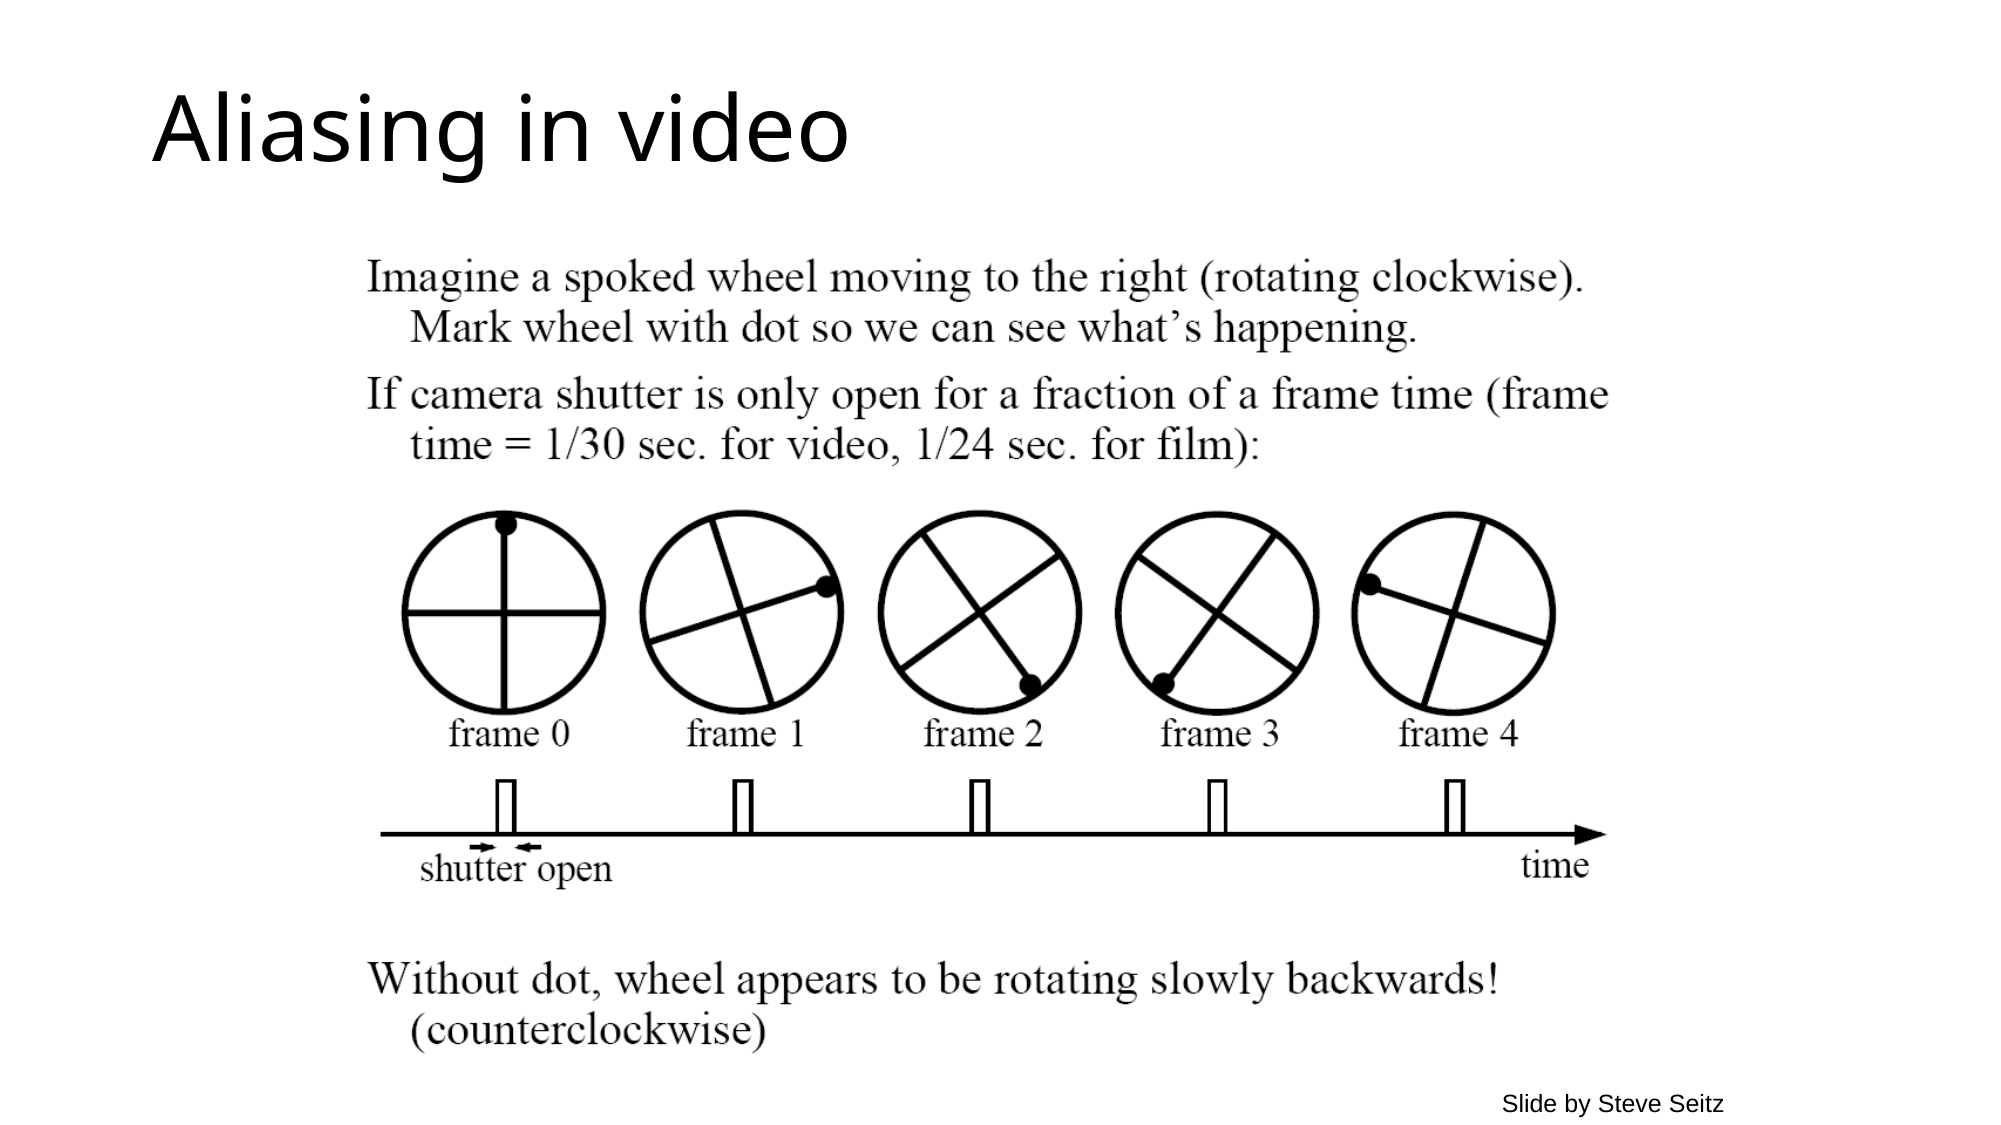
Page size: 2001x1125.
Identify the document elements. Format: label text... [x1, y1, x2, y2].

title Aliasing in video [137, 59, 1863, 204]
text_box Slide by Steve Seitz [1487, 1079, 1740, 1125]
picture [324, 241, 1675, 1067]
